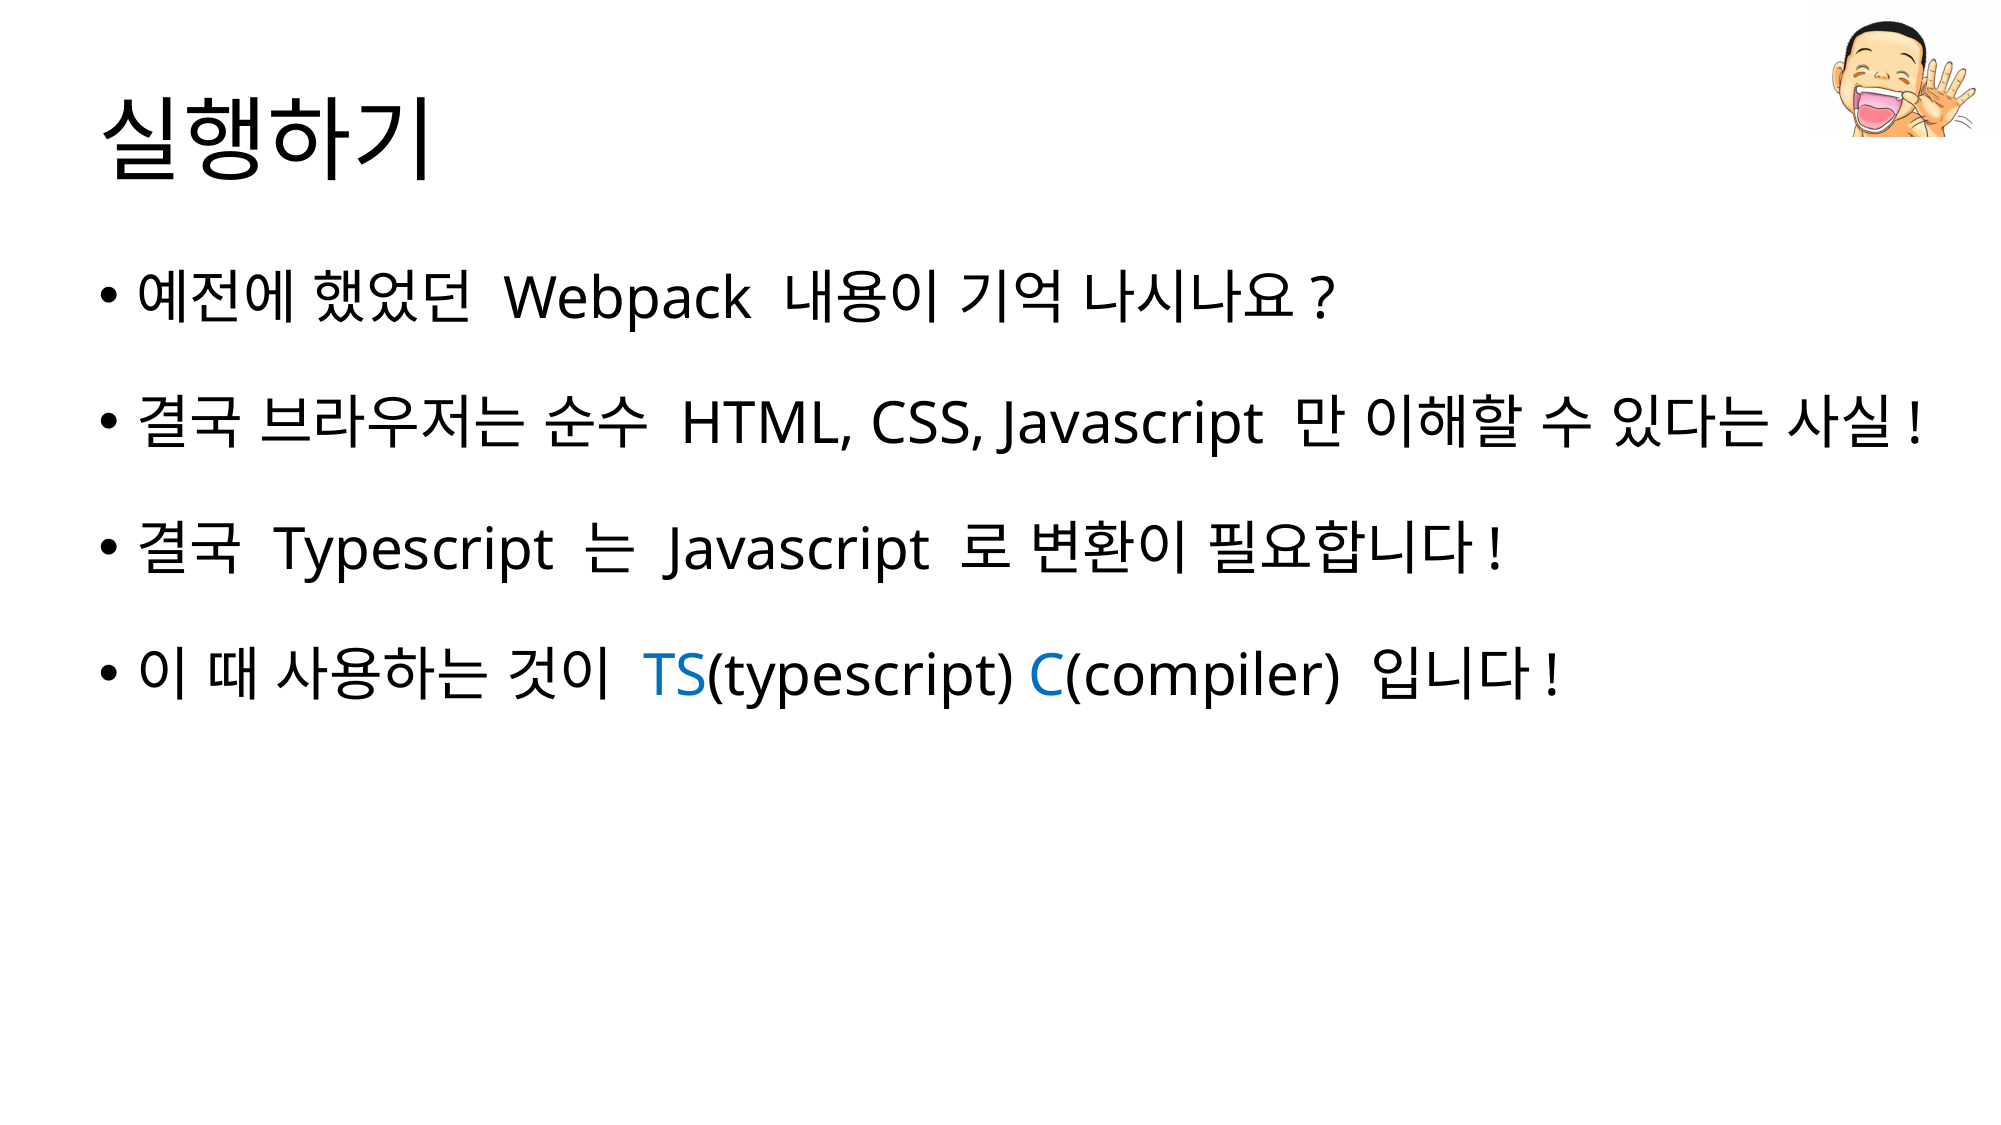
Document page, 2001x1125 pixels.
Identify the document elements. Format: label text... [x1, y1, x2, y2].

title 실행하기 [83, 0, 1931, 217]
list 예전에 했었던 Webpack 내용이 기억 나시나요? 결국 브라우저는 순수 HTML, CSS, Javascript 만 이해할 수 있다는 사실! 결국 Typescript 는 Javascript 로 변환이 필요합니다! 이 때 사용하는 것이 TS(typescript) C(compiler) 입니다! [83, 217, 1931, 1125]
picture [1931, 0, 2000, 137]
